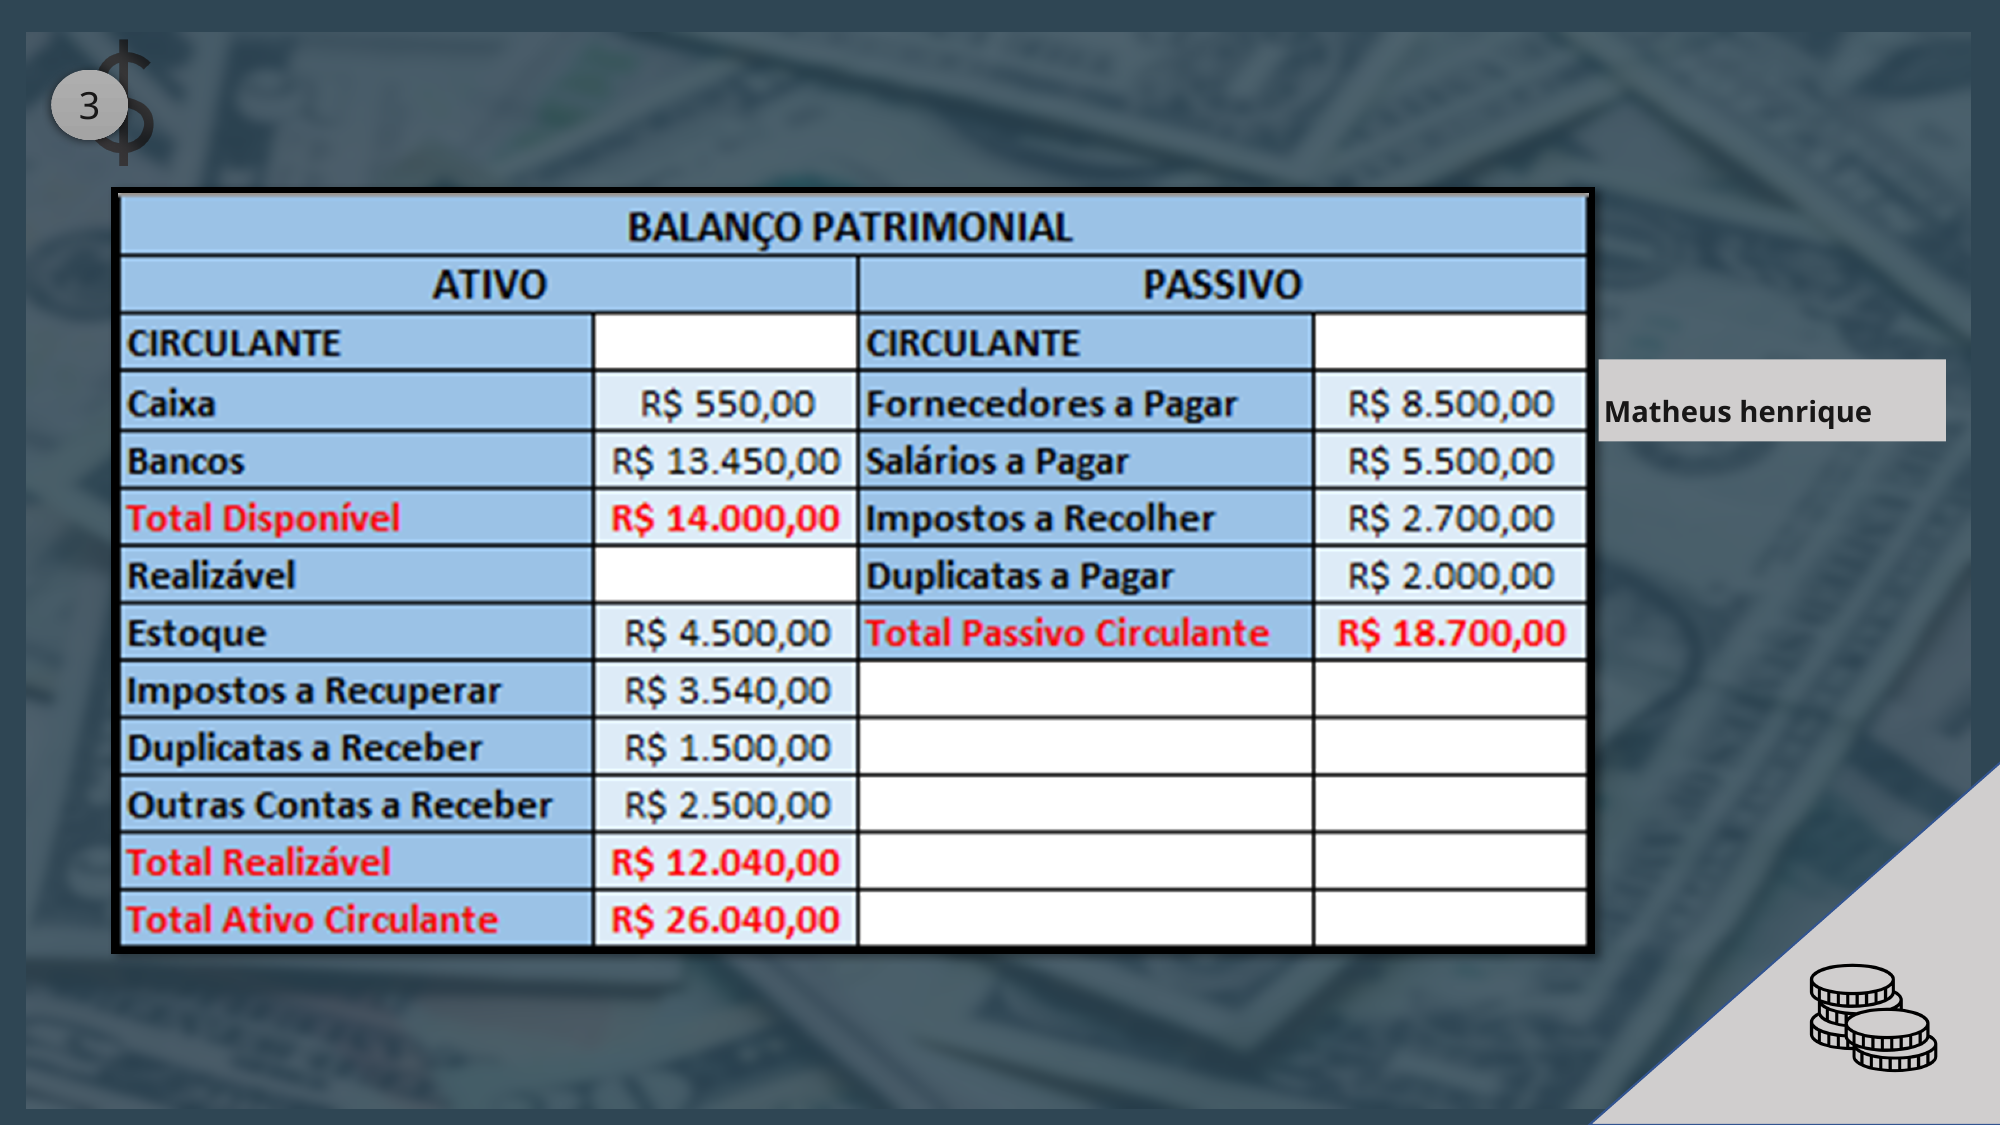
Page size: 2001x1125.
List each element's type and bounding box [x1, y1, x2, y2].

text_box [1587, 761, 2000, 1125]
picture [26, 32, 1971, 1109]
